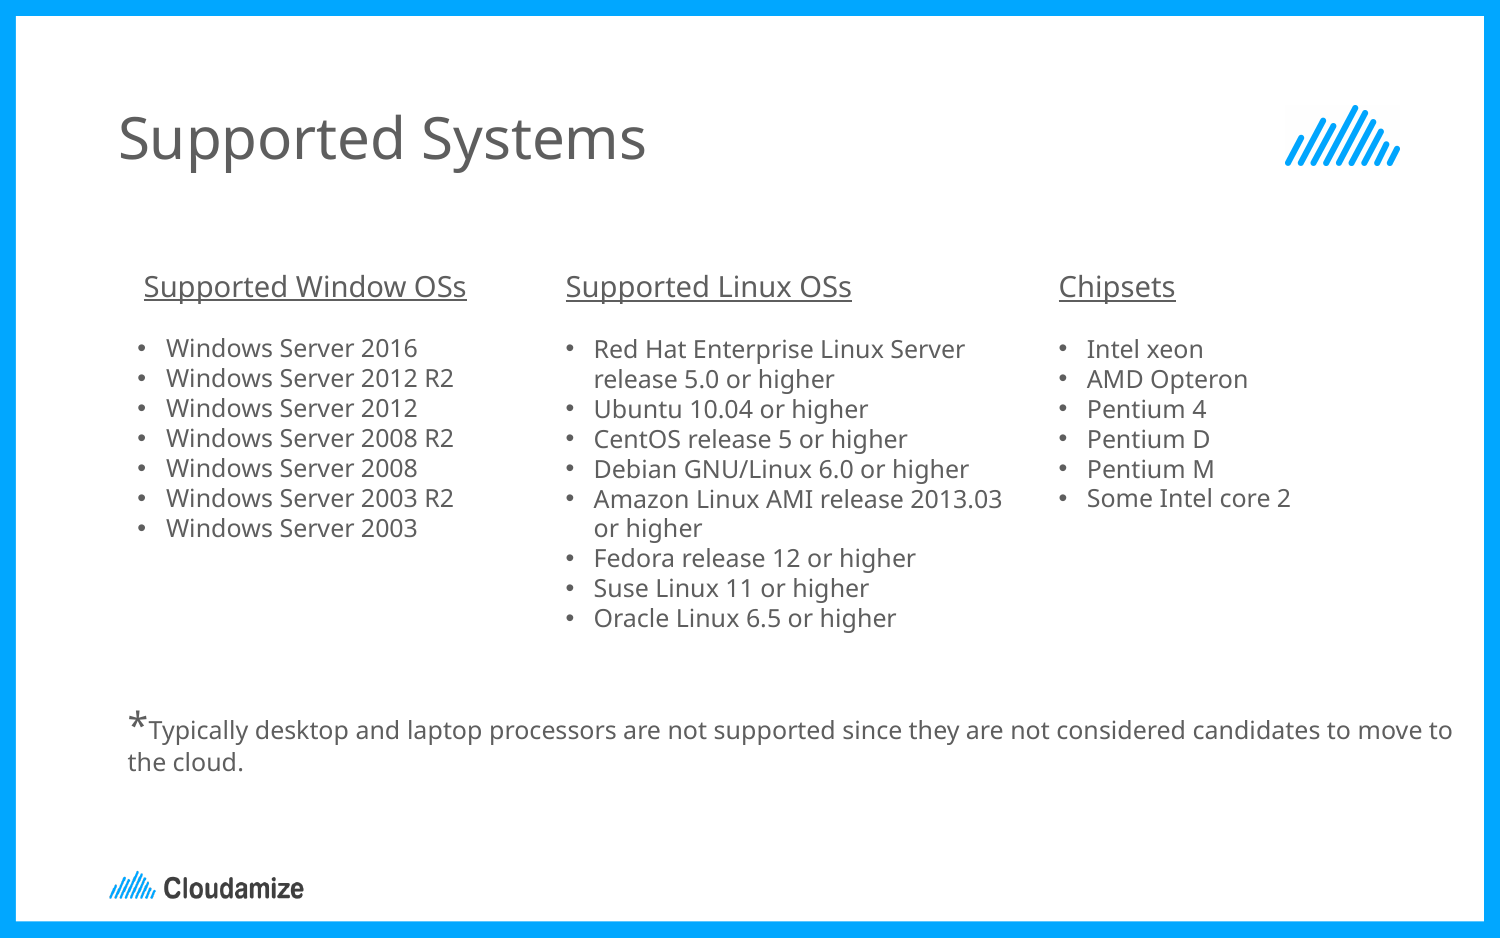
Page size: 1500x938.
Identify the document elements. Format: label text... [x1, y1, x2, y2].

picture [1285, 105, 1400, 166]
text_box *Typically desktop and laptop processors are not supported since they are not considered candidates to move to the cloud. [112, 694, 1477, 785]
text_box Chipsets Intel xeon AMD Opteron Pentium 4 Pentium D Pentium M Some Intel core 2 [1043, 231, 1500, 521]
text_box Supported Window OSs Windows Server 2016 Windows Server 2012 R2 Windows Server 2012 Windows Server 2008 R2 Windows Server 2008 Windows Server 2003 R2 Windows Server 2003 [122, 237, 528, 550]
text_box Supported Linux OSs Red Hat Enterprise Linux Server release 5.0 or higher Ubuntu 10.04 or higher CentOS release 5 or higher Debian GNU/Linux 6.0 or higher Amazon Linux AMI release 2013.03 or higher Fedora release 12 or higher Suse Linux 11 or higher Oracle Linux 6.5 or higher [550, 231, 1021, 694]
title Supported Systems [103, 49, 1258, 232]
